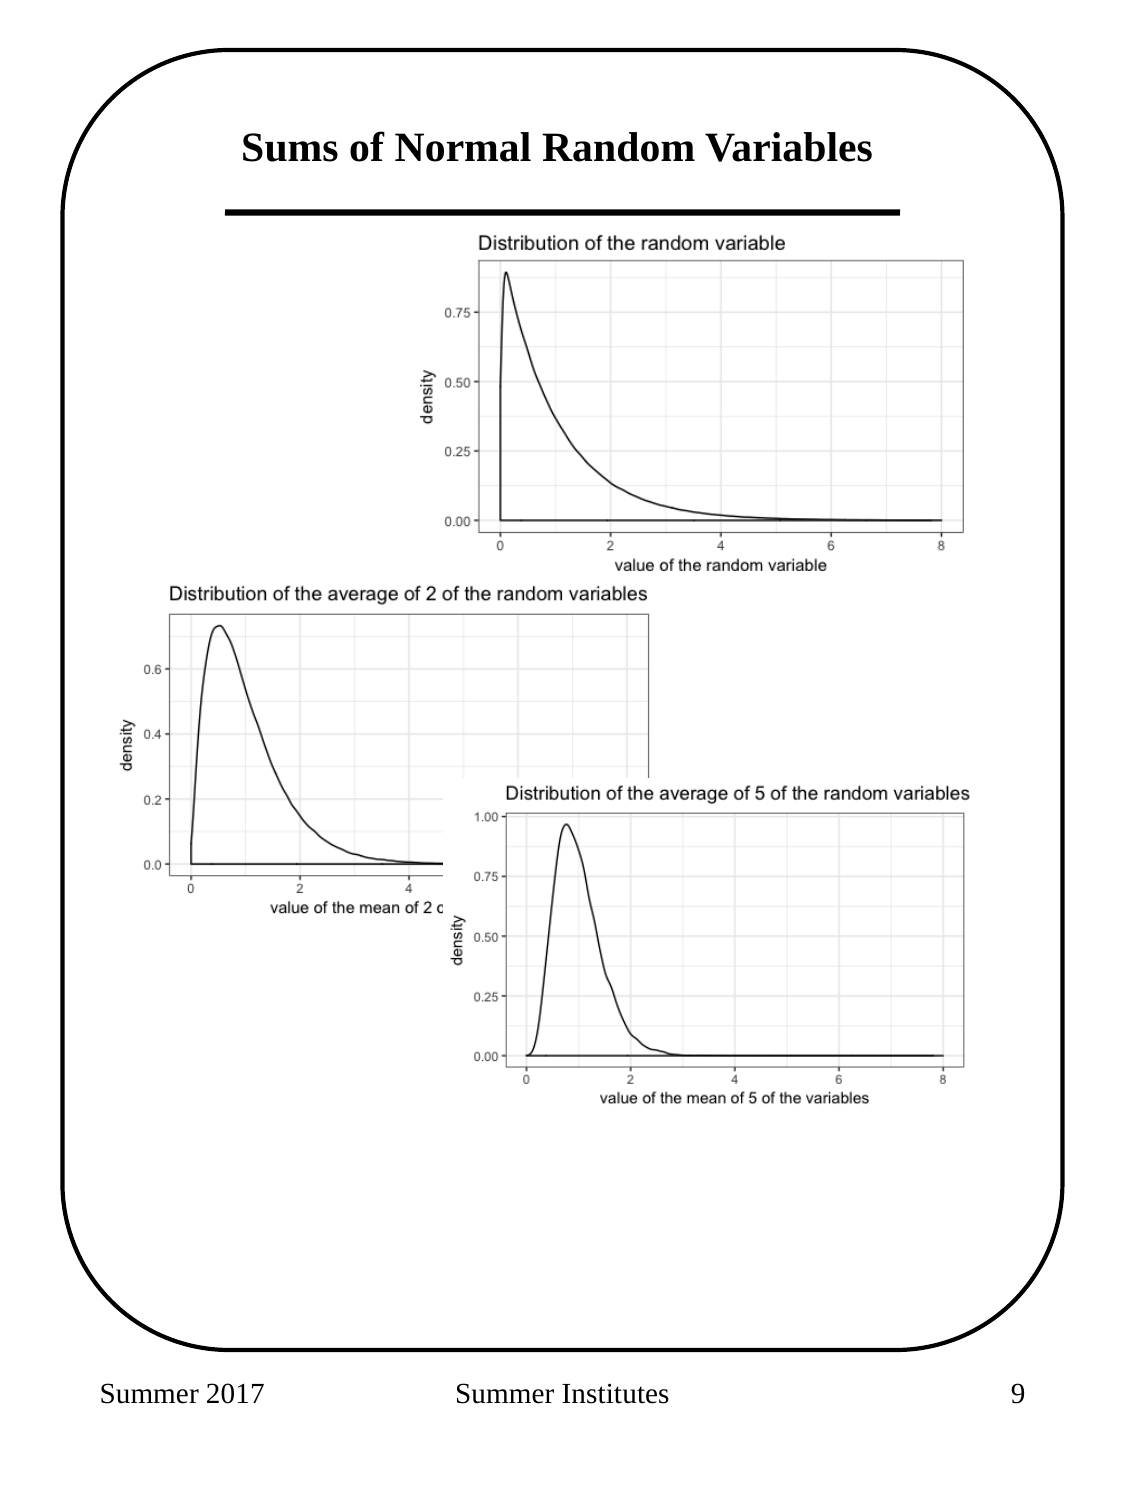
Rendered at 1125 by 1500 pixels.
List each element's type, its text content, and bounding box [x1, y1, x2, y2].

slide_number 142 [806, 1366, 1041, 1467]
footer Summer Institutes [384, 1366, 741, 1467]
slide_number Summer 2017 [84, 1366, 319, 1467]
text_box Sums of Normal Random Variables [200, 112, 925, 178]
picture [112, 226, 972, 1112]
